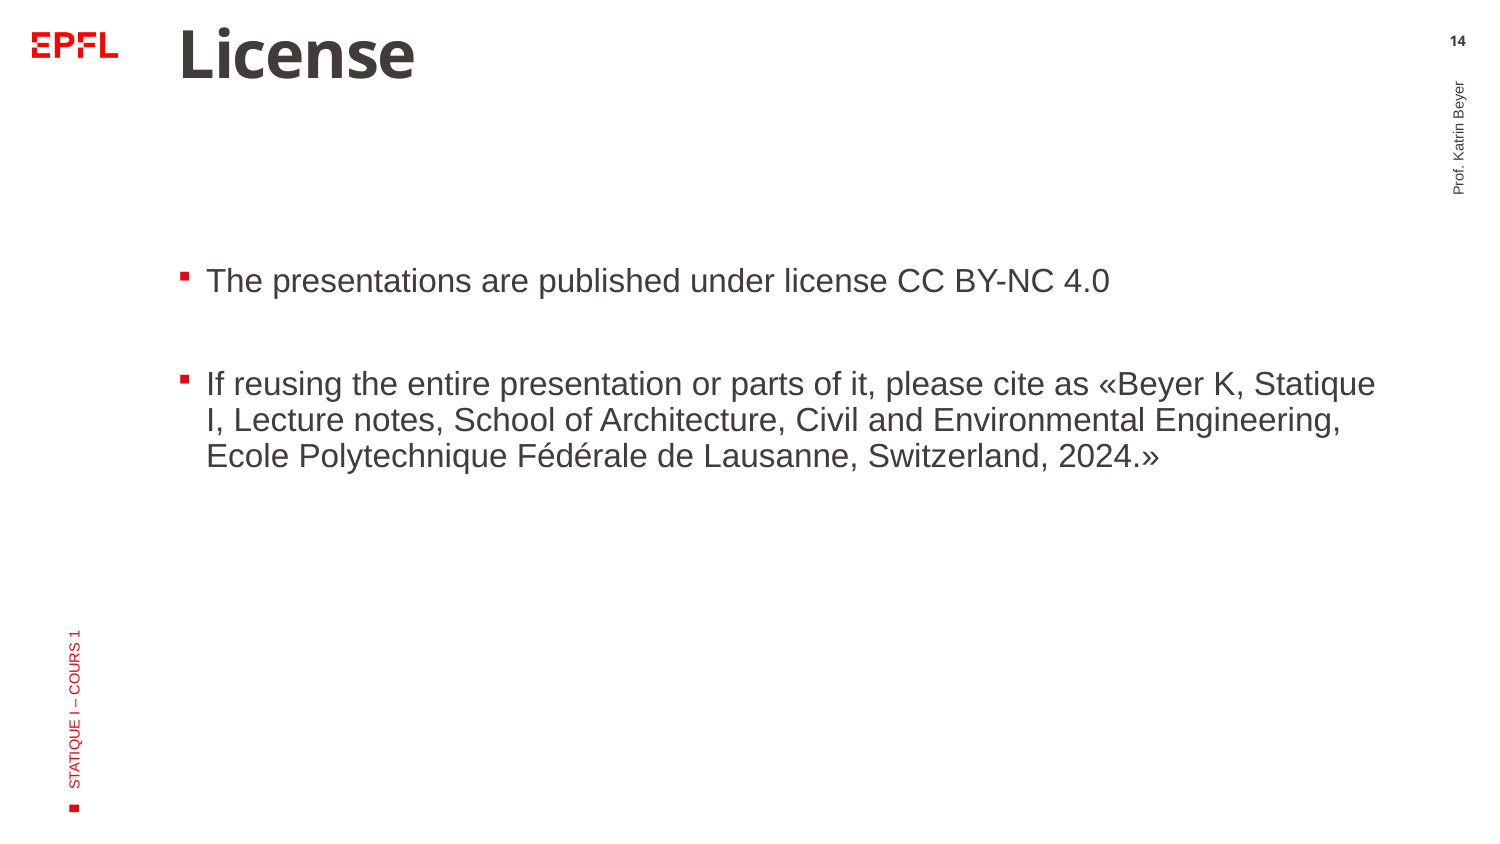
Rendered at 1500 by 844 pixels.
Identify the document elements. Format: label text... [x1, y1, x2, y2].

picture [21, 21, 129, 69]
list The presentations are published under license CC BY-NC 4.0 If reusing the entire presentation or parts of it, please cite as «Beyer K, Statique I, Lecture notes, School of Architecture, Civil and Environmental Engineering, Ecole Polytechnique Fédérale de Lausanne, Switzerland, 2024.» [148, 256, 1416, 813]
slide_number 14 [1415, 32, 1500, 59]
title License [148, 21, 1300, 198]
footer Prof. Katrin Beyer [1415, 59, 1500, 641]
slide_number STATIQUE I – COURS 1 [0, 256, 149, 805]
